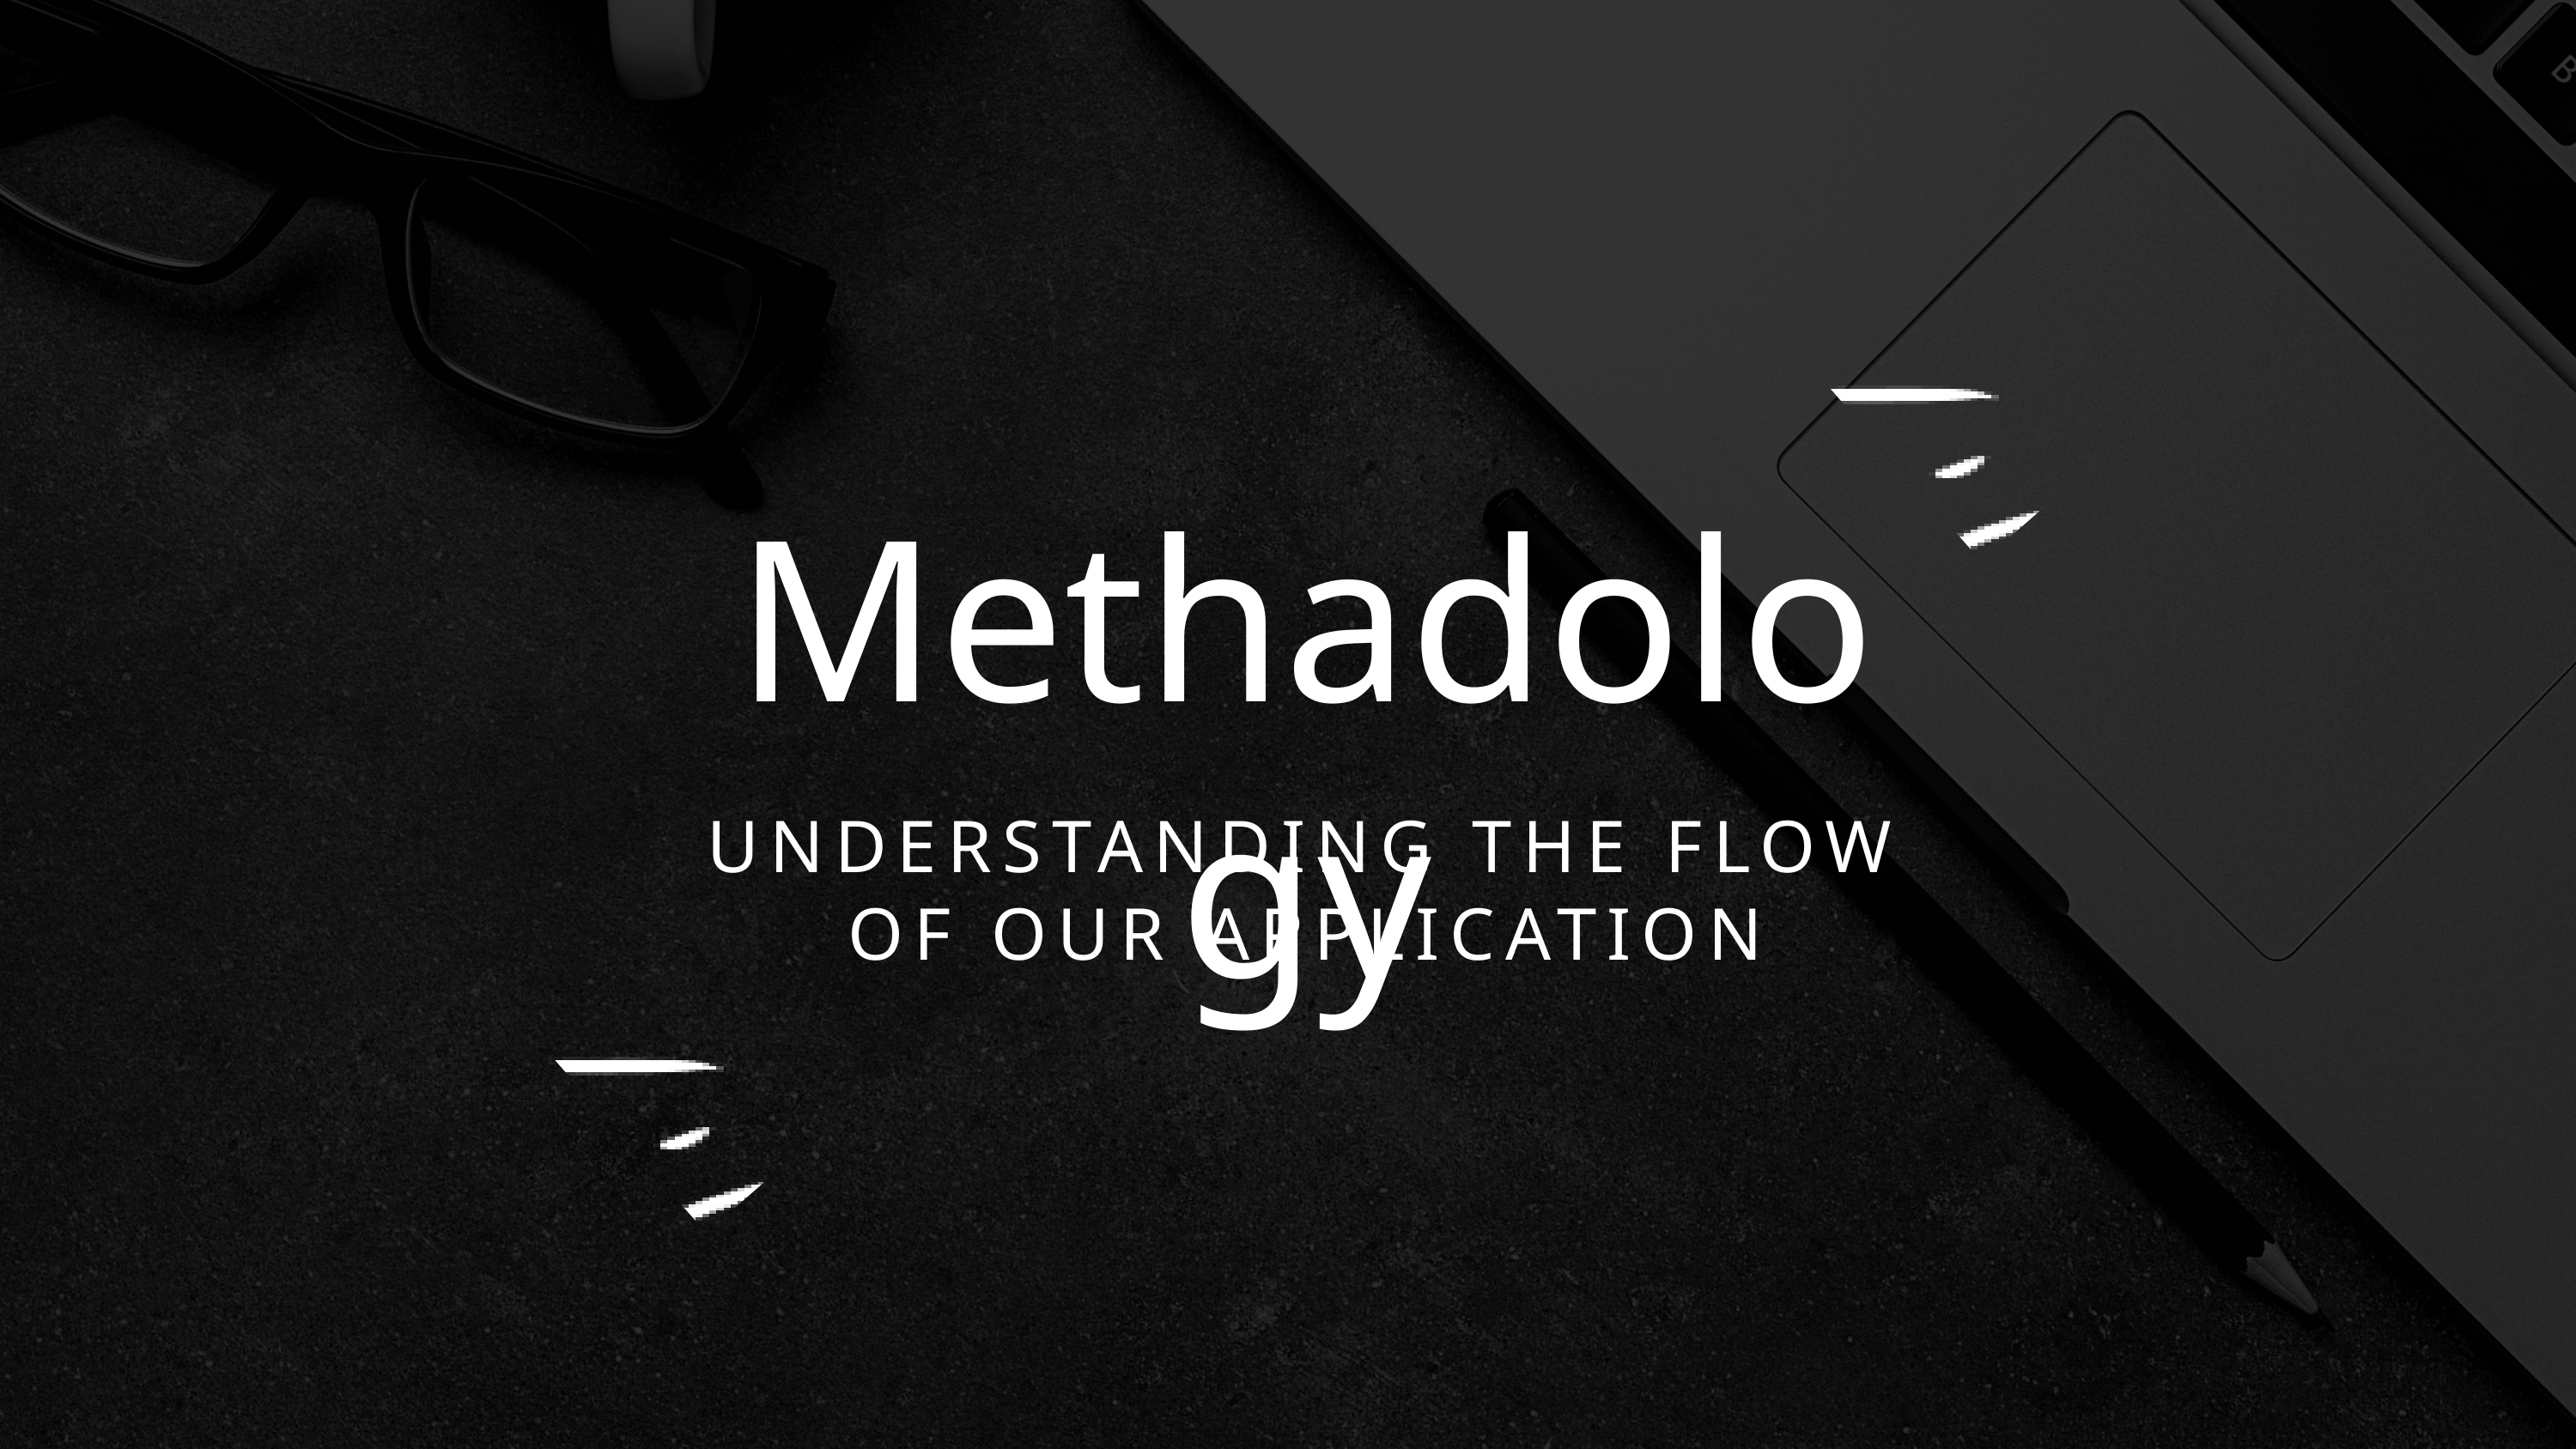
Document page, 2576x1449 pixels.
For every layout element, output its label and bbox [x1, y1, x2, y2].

text_box [1761, 215, 2090, 562]
text_box [0, 0, 2576, 1449]
text_box [684, 475, 1926, 973]
text_box [486, 887, 815, 1234]
